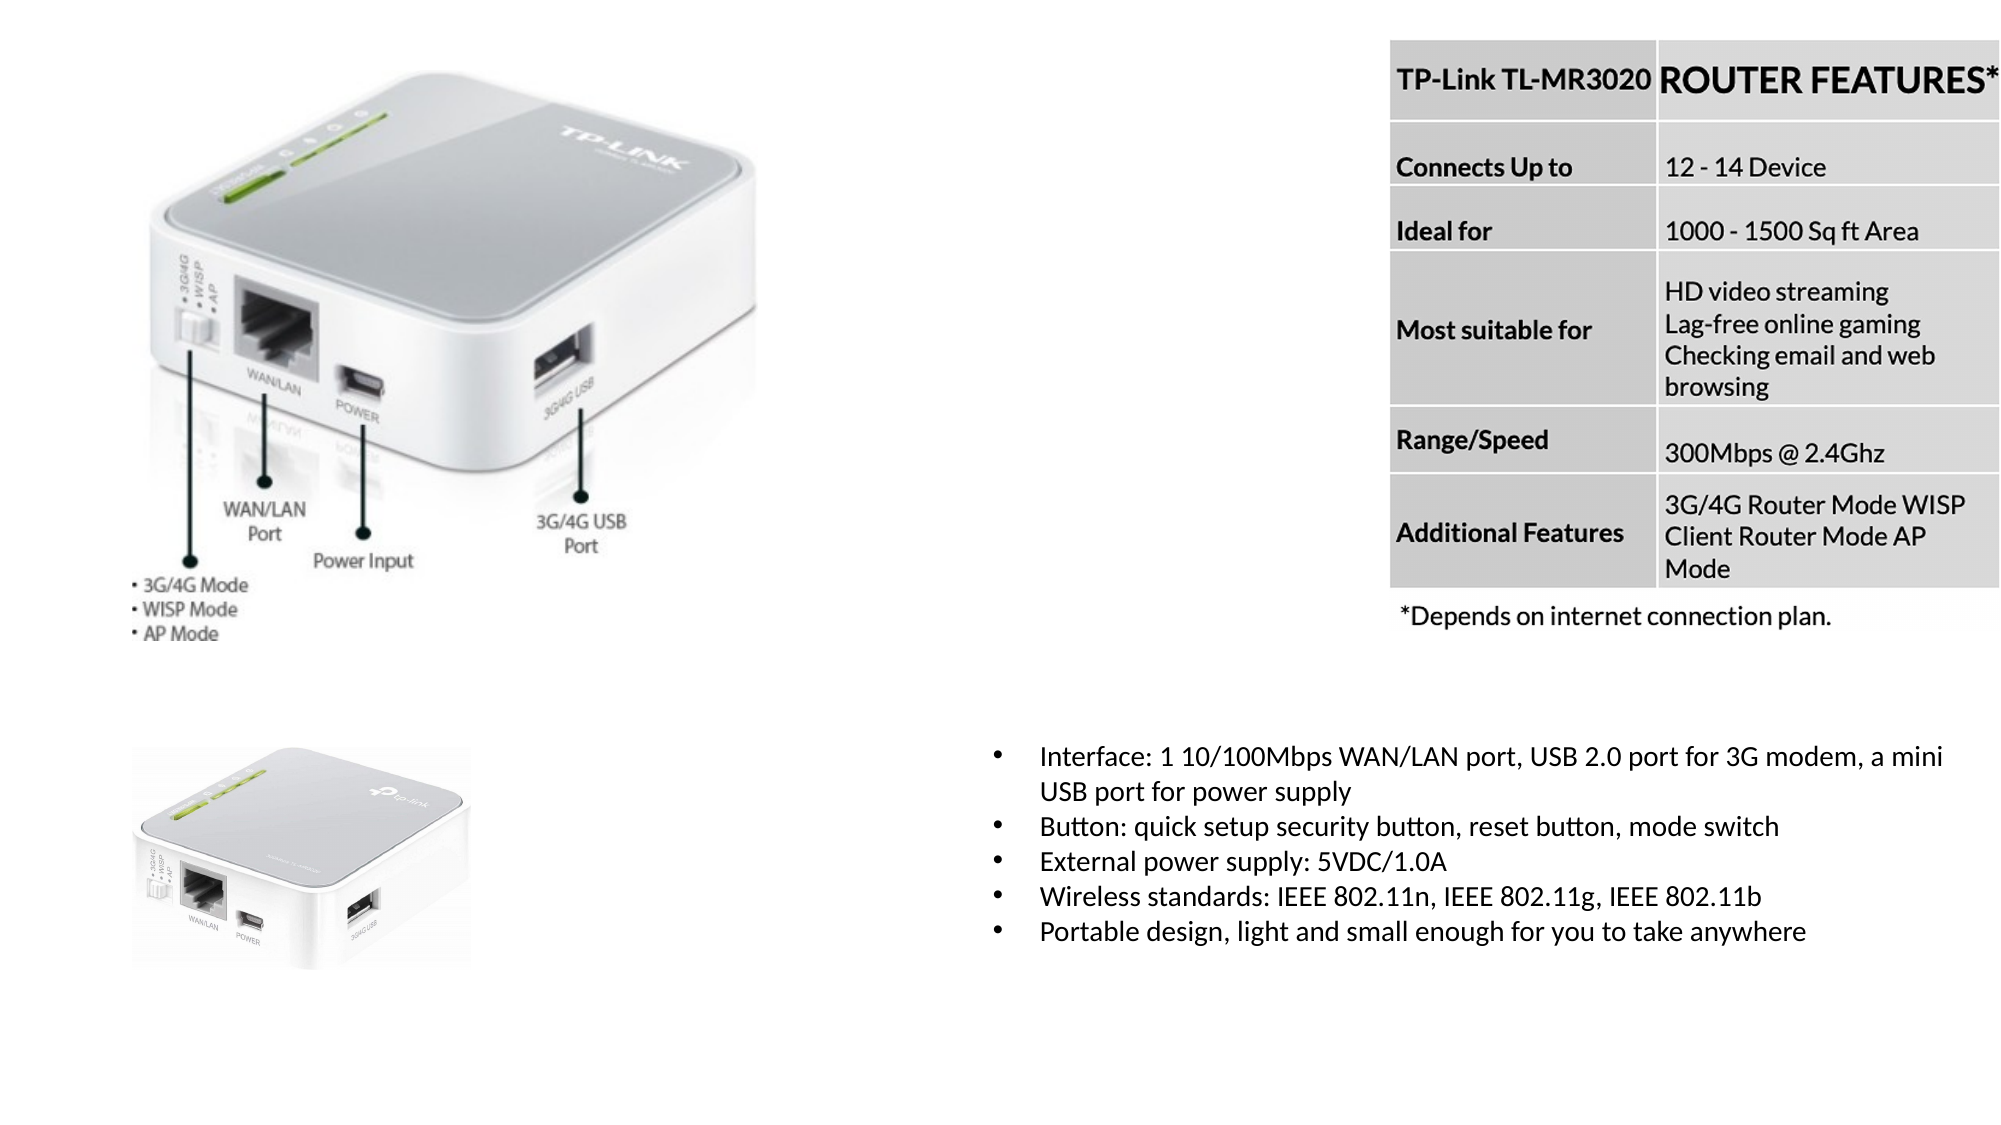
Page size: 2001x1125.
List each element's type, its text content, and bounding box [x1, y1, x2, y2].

picture [1389, 39, 2000, 631]
text_box Interface: 1 10/100Mbps WAN/LAN port, USB 2.0 port for 3G modem, a mini USB port for power supply Button: quick setup security button, reset button, mode switch External power supply: 5VDC/1.0A Wireless standards: IEEE 802.11n, IEEE 802.11g, IEEE 802.11b Portable design, light and small enough for you to take anywhere [978, 729, 1979, 955]
picture [132, 747, 471, 970]
picture [132, 70, 758, 641]
